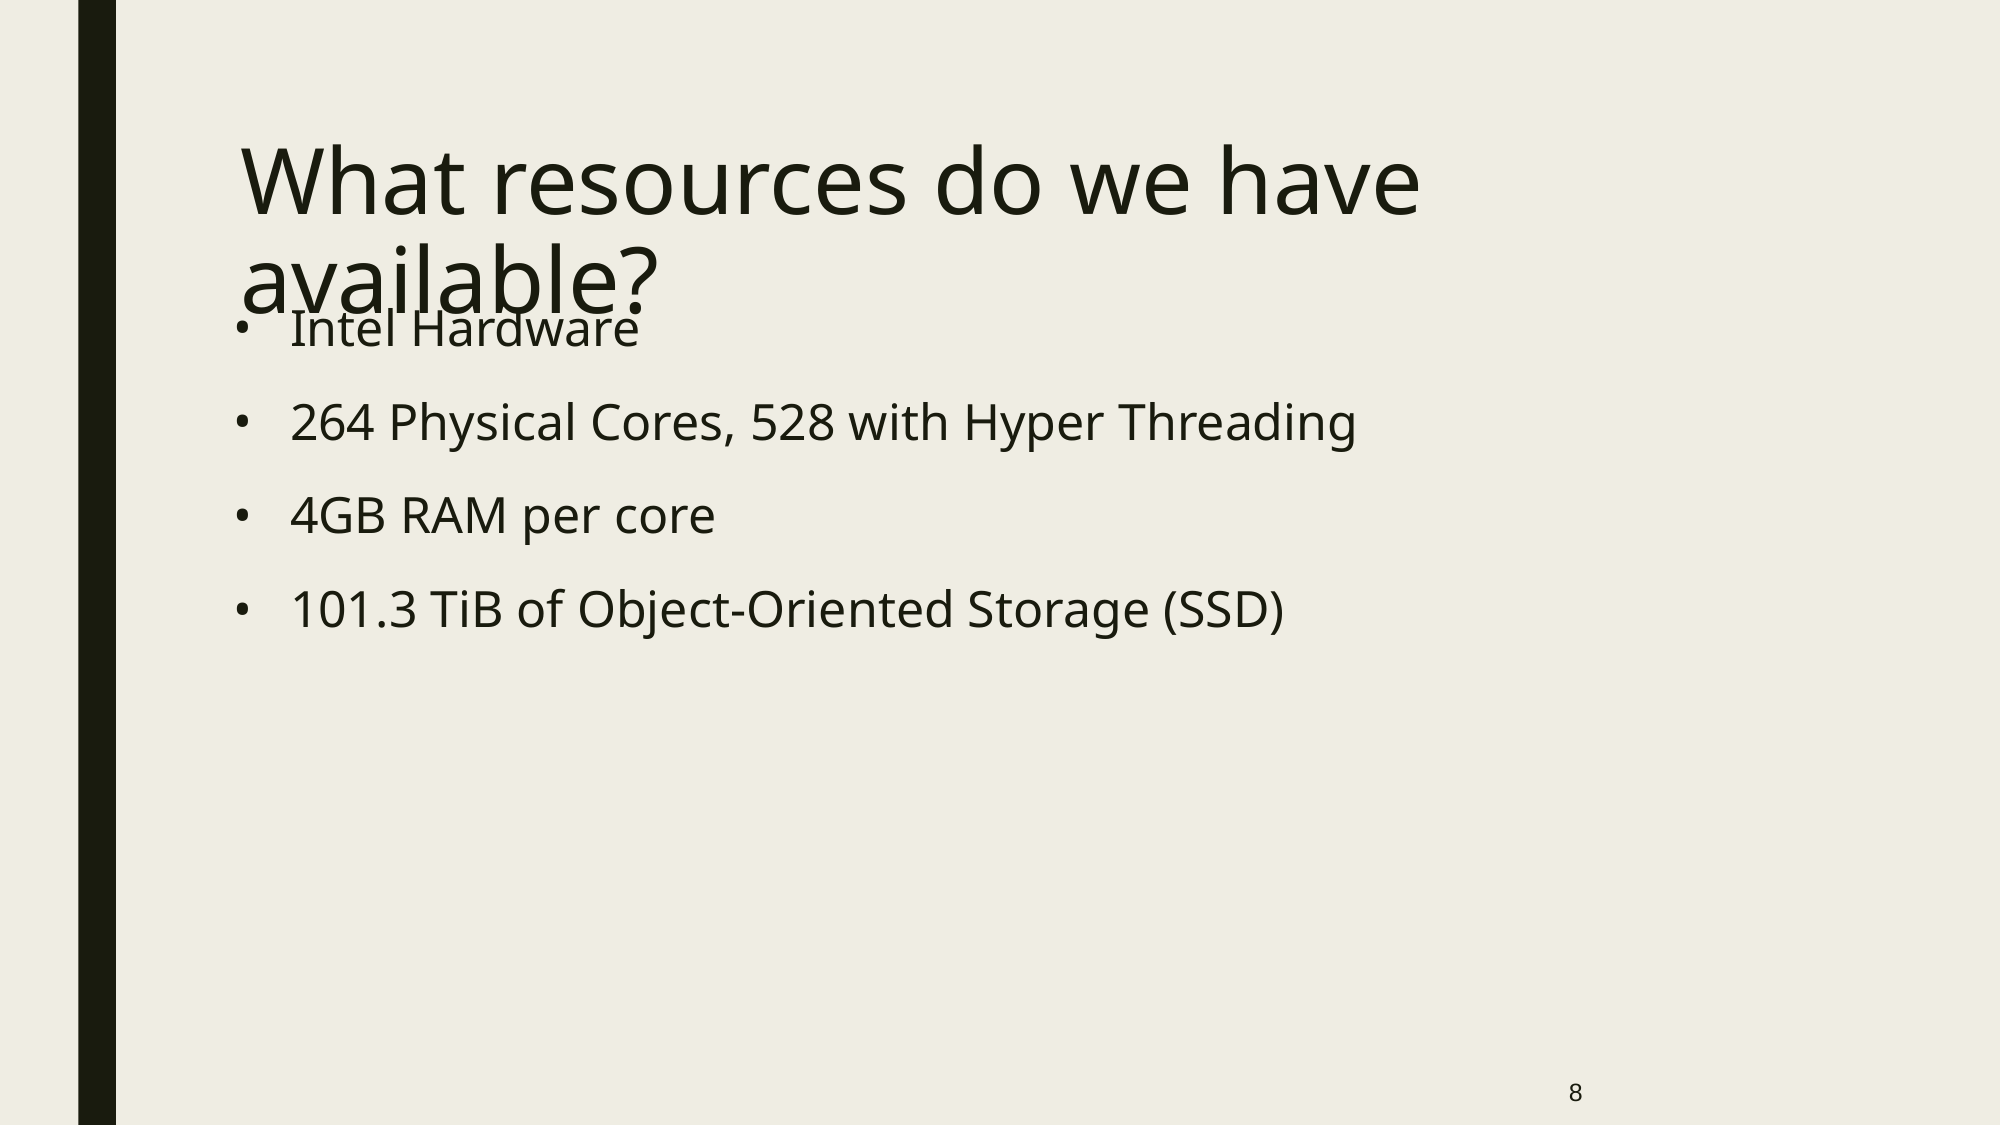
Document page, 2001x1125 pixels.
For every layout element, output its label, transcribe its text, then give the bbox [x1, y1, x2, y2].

slide_number 8 [1553, 1058, 1816, 1125]
title What resources do we have available? [225, 112, 1800, 279]
list Intel Hardware 264 Physical Cores, 528 with Hyper Threading 4GB RAM per core 101.3 TiB of Object-Oriented Storage (SSD) [200, 279, 1925, 963]
